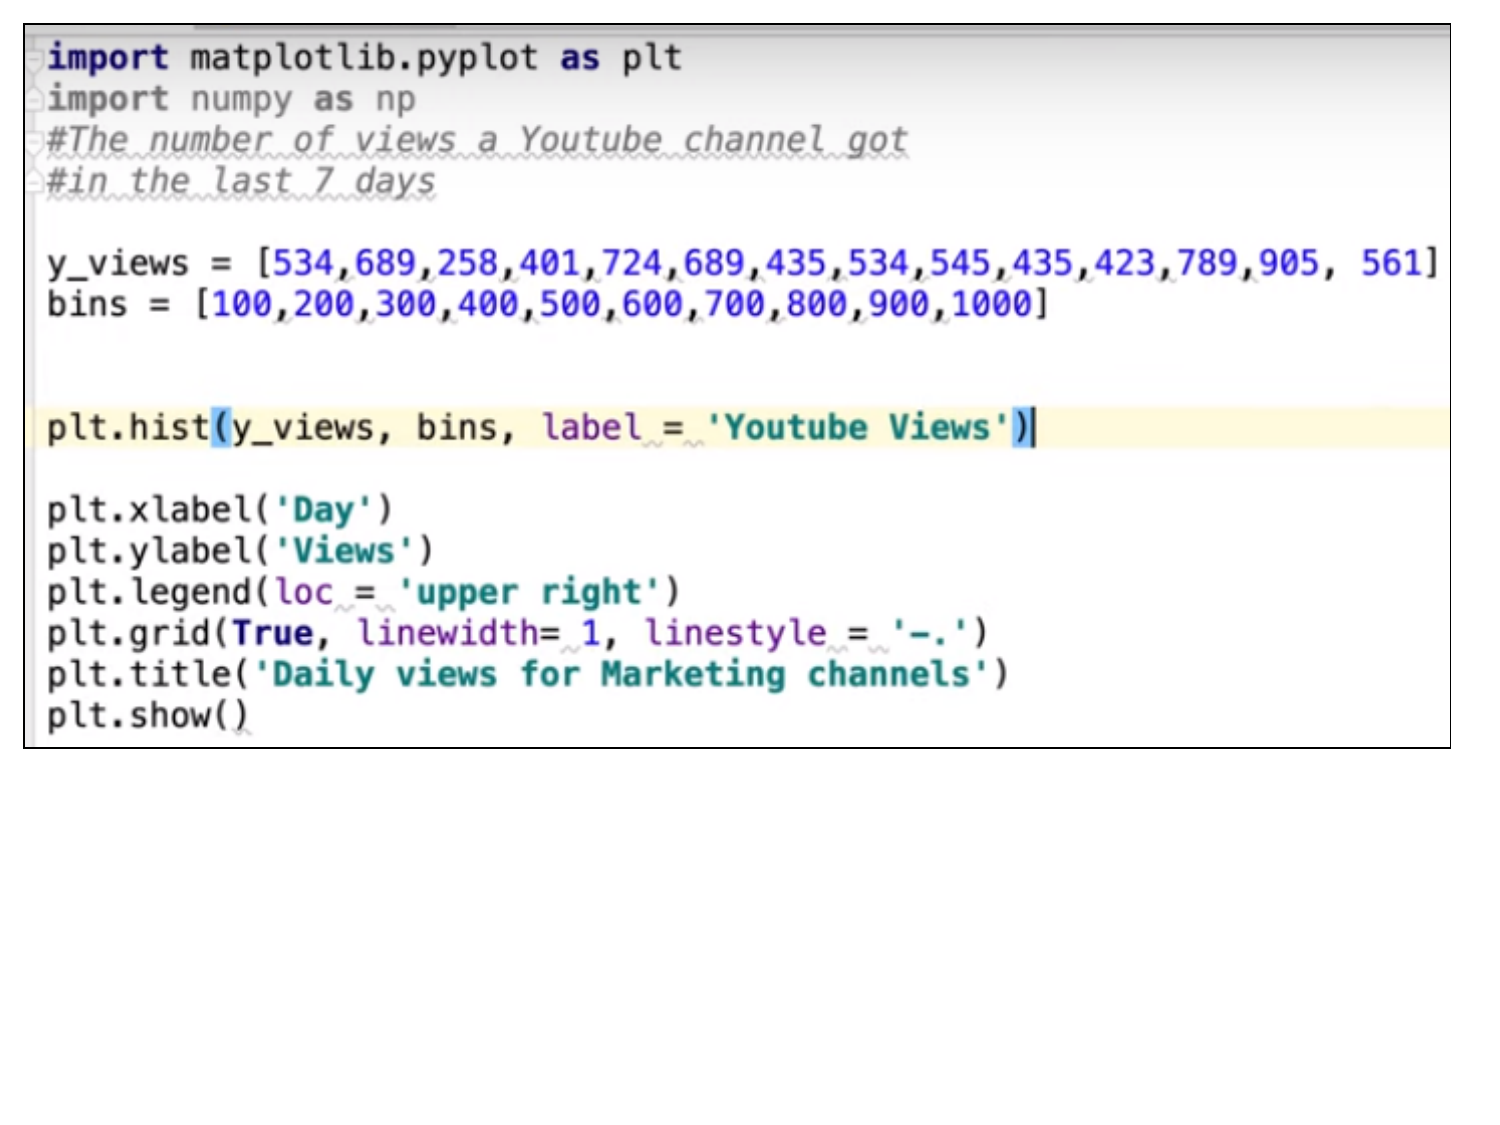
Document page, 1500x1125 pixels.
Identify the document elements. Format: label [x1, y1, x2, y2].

picture [24, 24, 1451, 748]
